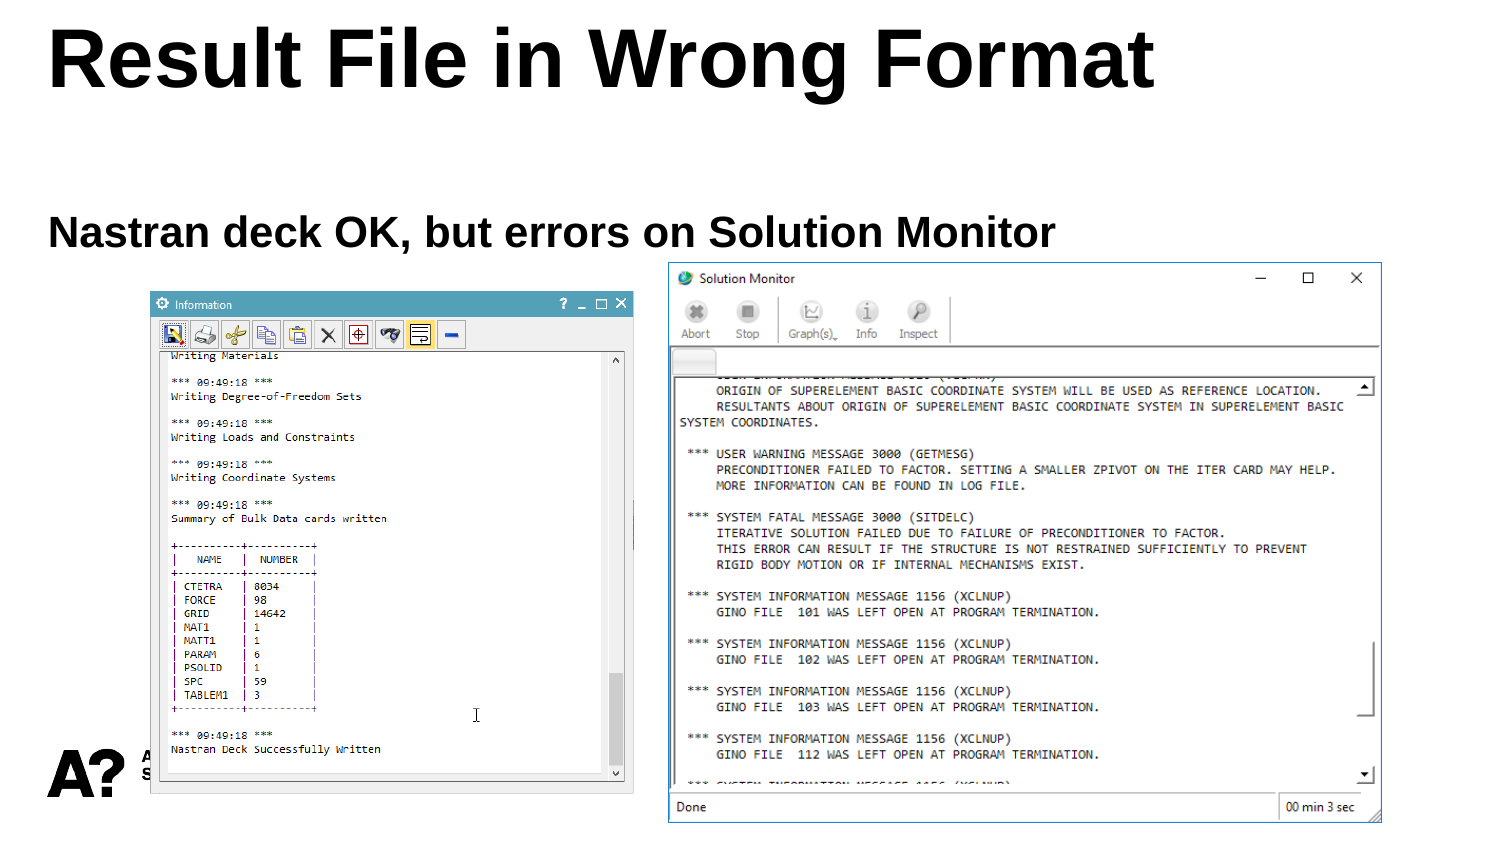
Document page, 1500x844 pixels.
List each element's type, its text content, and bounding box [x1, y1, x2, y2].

picture [668, 262, 1382, 823]
list Nastran deck OK, but errors on Solution Monitor [47, 203, 1442, 704]
list Result File in Wrong Format [47, 4, 1442, 169]
picture [0, 291, 634, 844]
